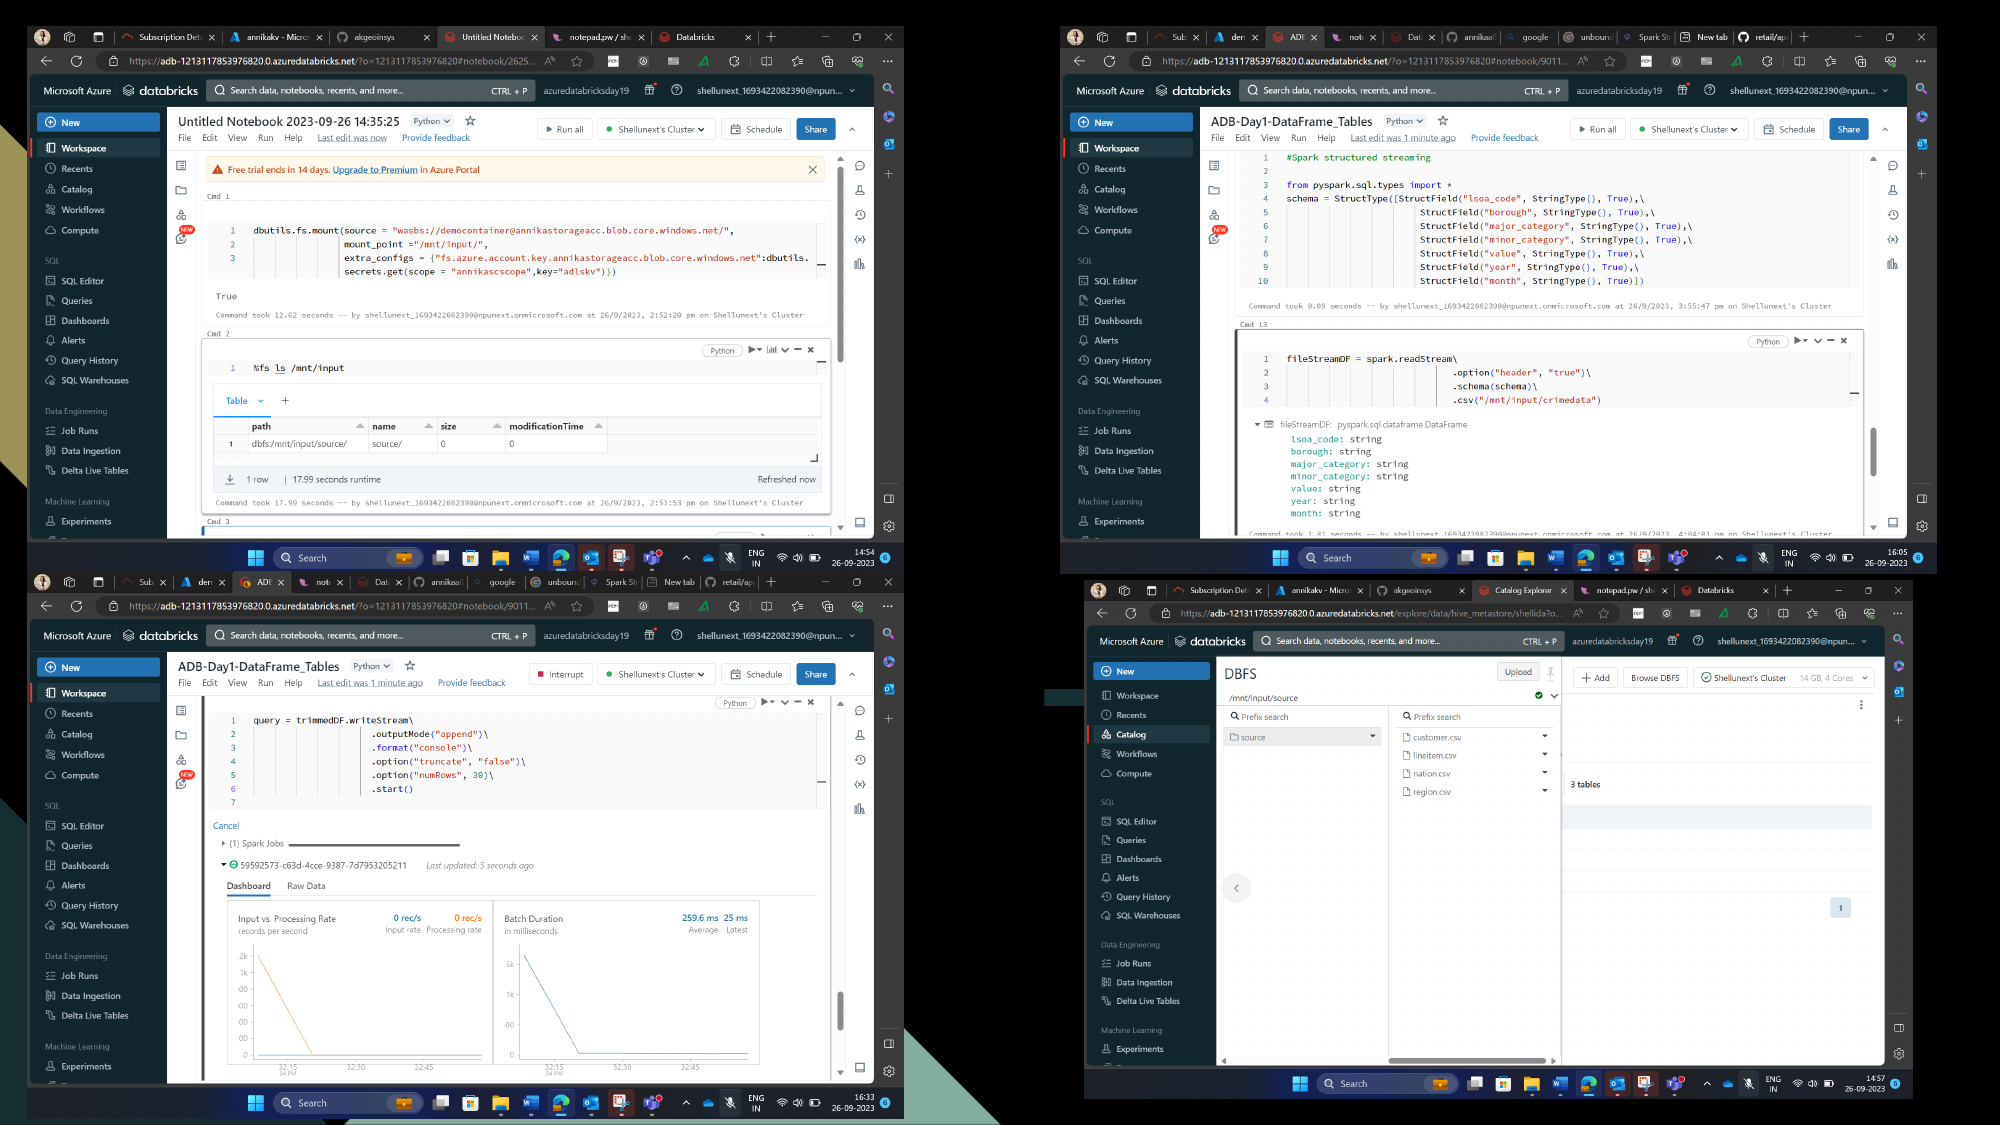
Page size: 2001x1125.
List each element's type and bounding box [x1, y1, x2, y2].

picture [1060, 26, 1937, 575]
picture [27, 26, 904, 1119]
picture [1083, 579, 1914, 1099]
